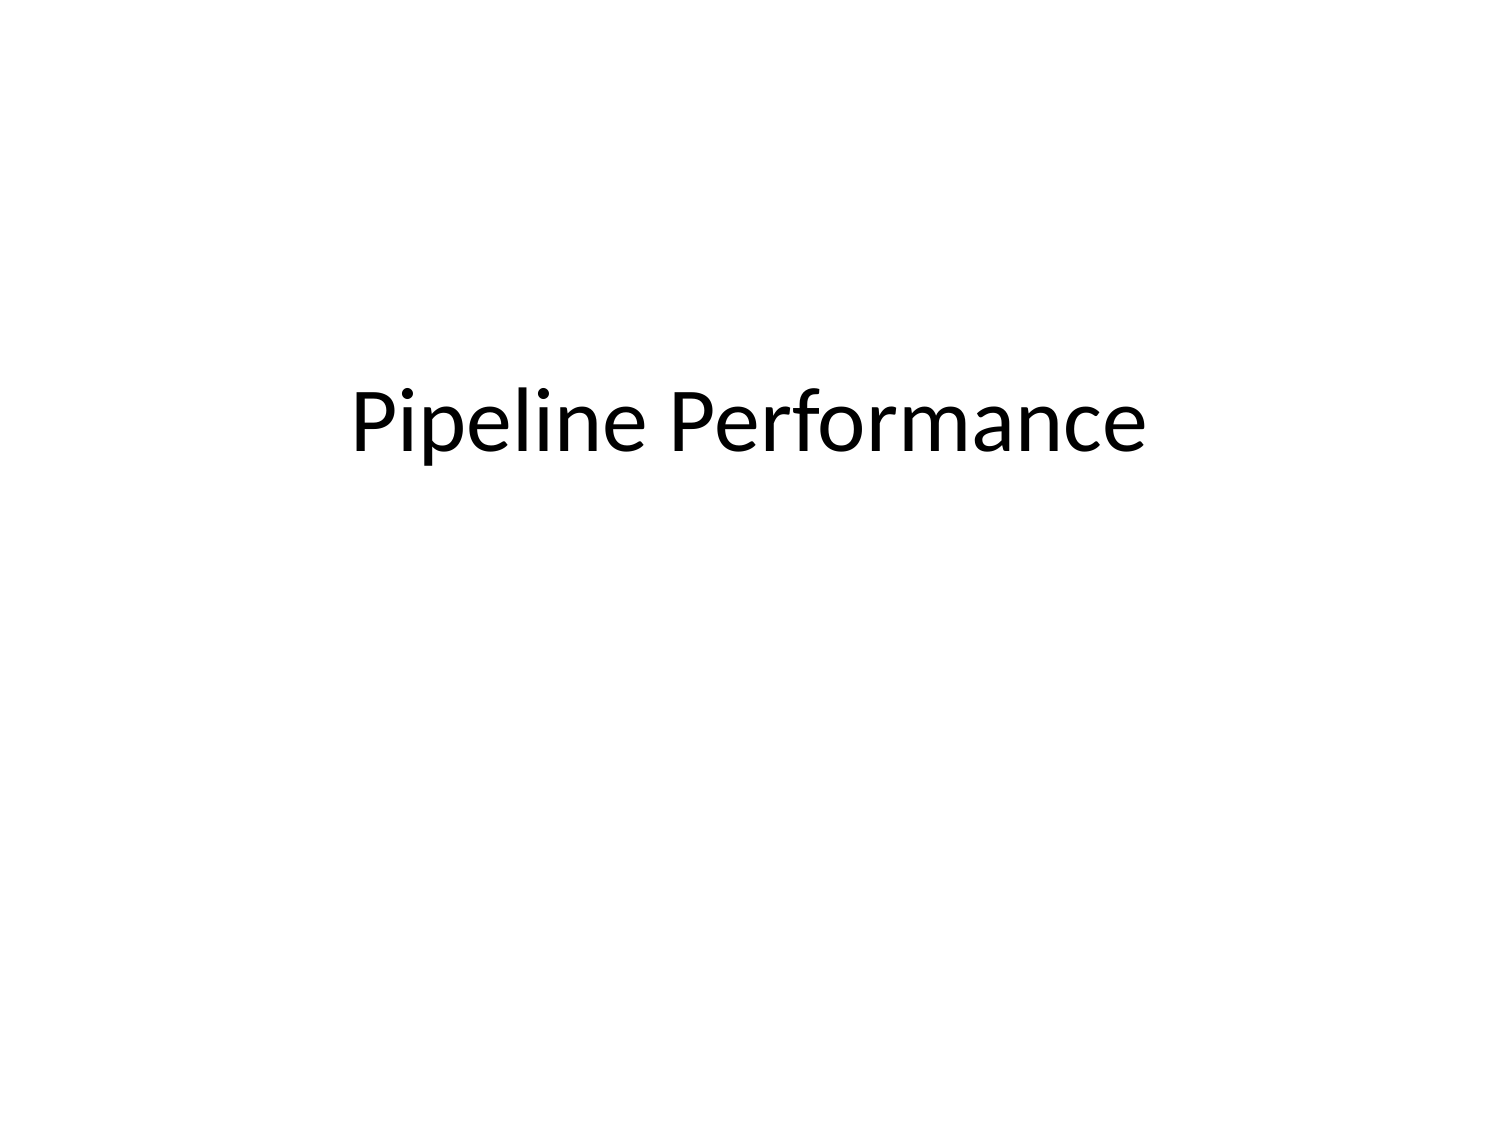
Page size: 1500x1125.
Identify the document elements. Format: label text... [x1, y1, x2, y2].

title Pipeline Performance [112, 349, 1388, 591]
